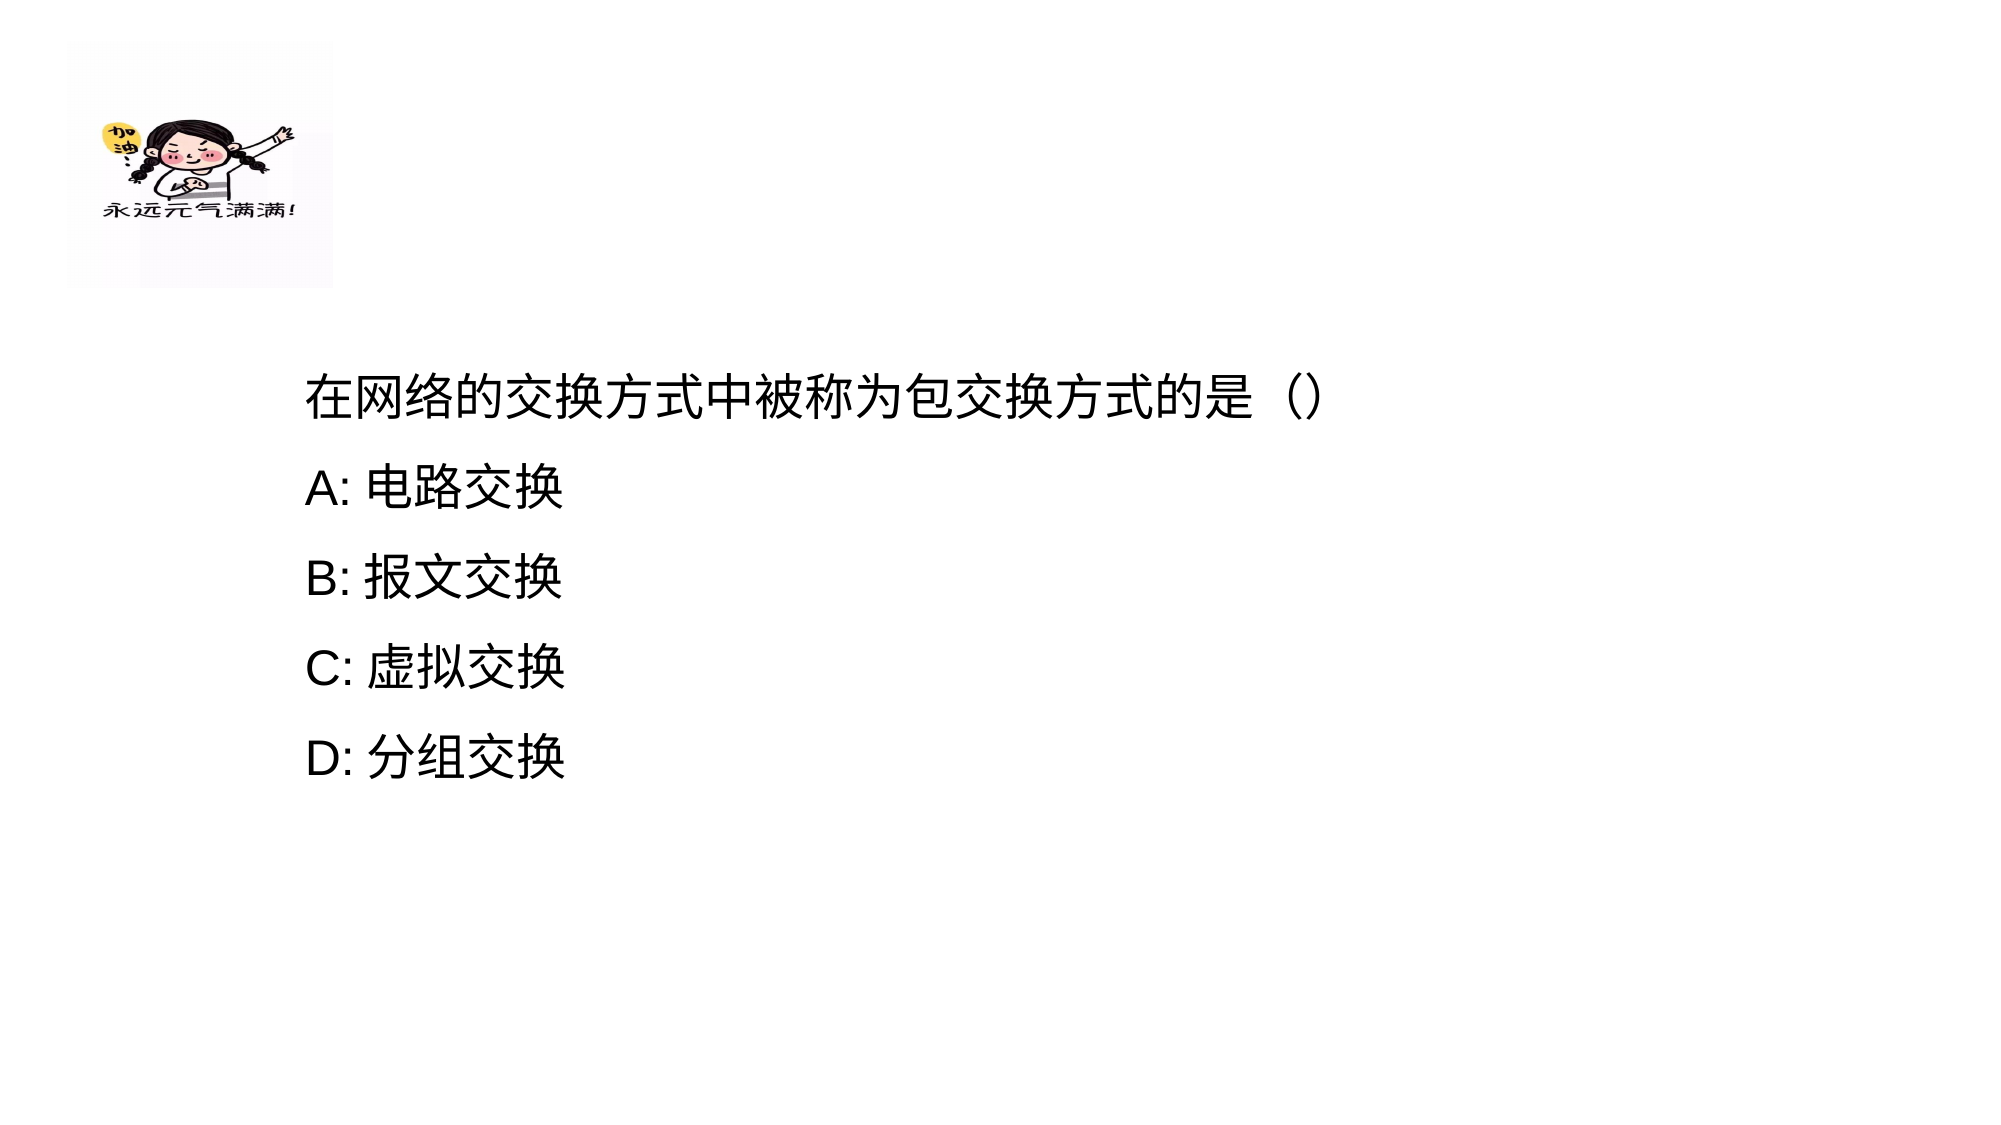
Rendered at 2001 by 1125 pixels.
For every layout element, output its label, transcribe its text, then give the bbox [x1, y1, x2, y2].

text_box 在网络的交换方式中被称为包交换方式的是（） A:电路交换 B:报文交换 C:虚拟交换 D:分组交换 [289, 327, 1783, 793]
picture [67, 41, 333, 288]
